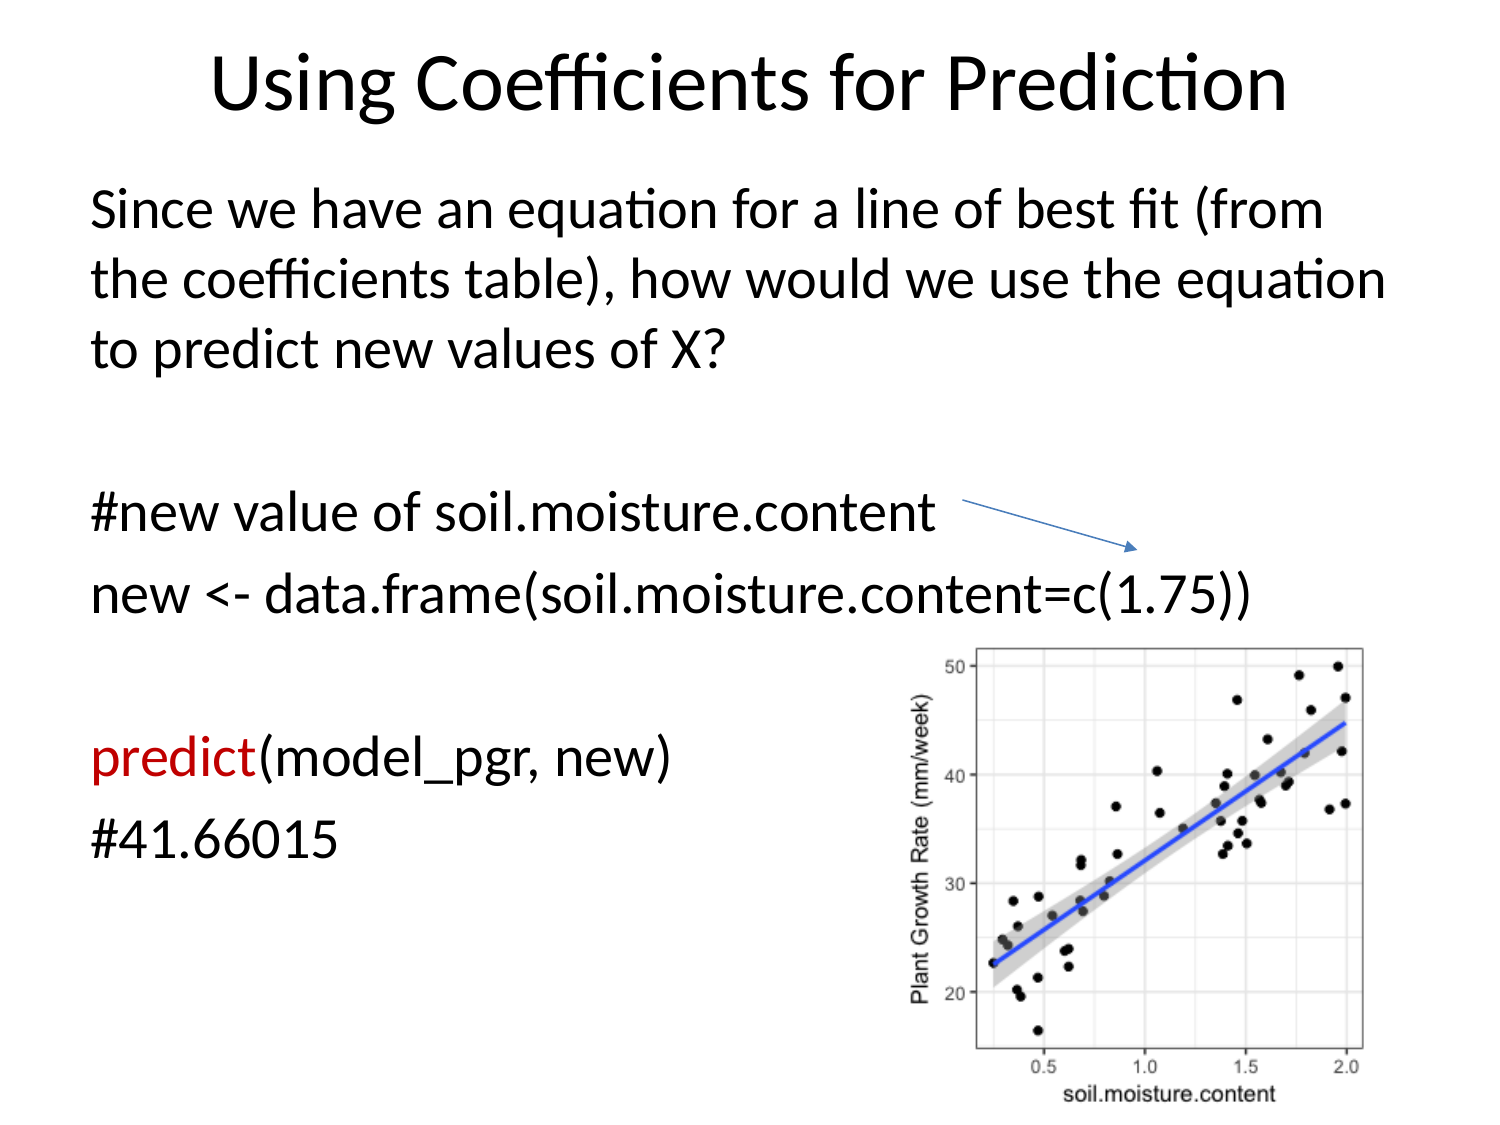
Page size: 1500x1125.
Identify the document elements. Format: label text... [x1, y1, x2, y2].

title Using Coefficients for Prediction [75, 0, 1425, 155]
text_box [962, 499, 1138, 551]
picture [899, 637, 1376, 1113]
list Since we have an equation for a line of best fit (from the coefficients table), how would we use the equation to predict new values of X? #new value of soil.moisture.content new <- data.frame(soil.moisture.content=c(1.75)) predict(model_pgr, new) #41.66015 [75, 162, 1425, 1000]
